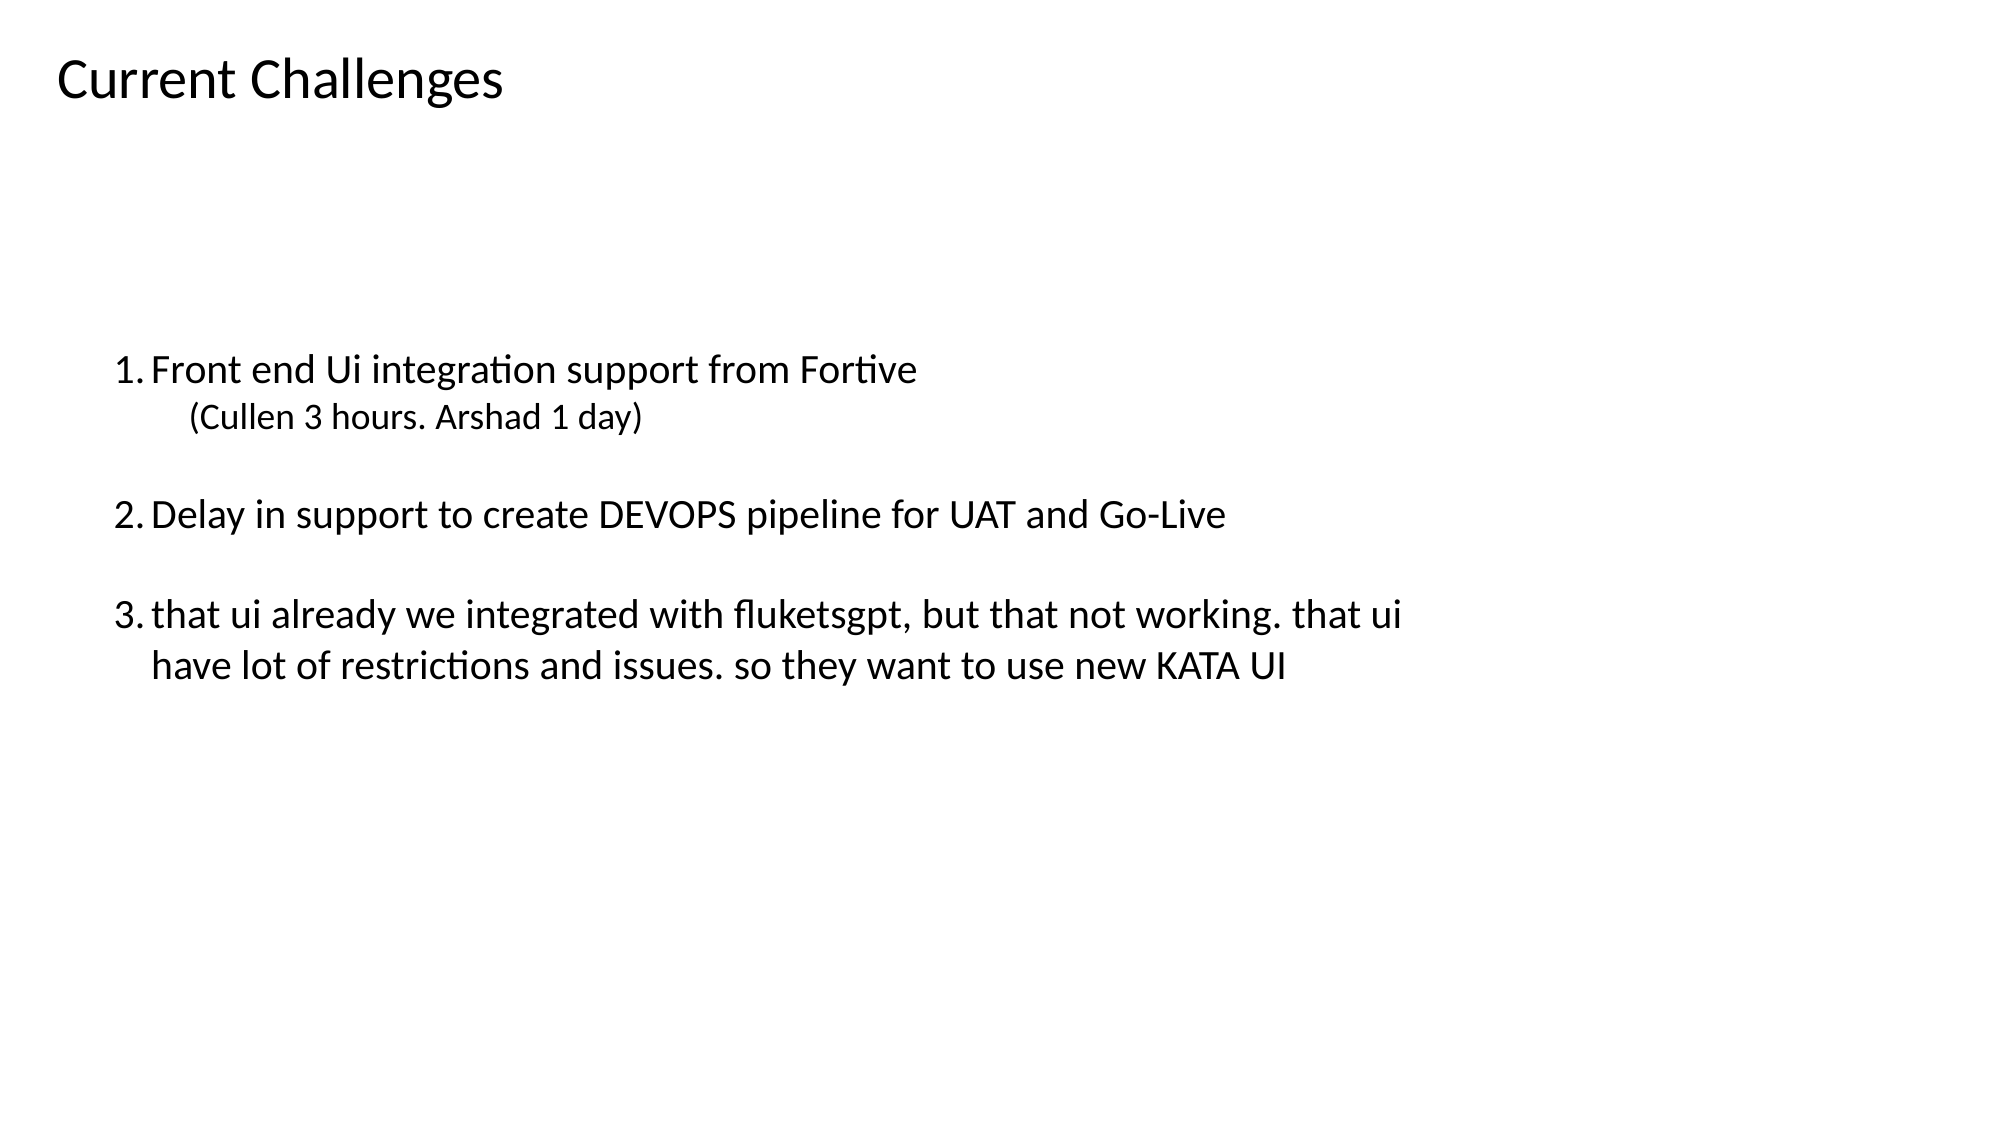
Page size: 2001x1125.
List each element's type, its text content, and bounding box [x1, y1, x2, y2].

text_box Front end Ui integration support from Fortive (Cullen 3 hours. Arshad 1 day) Delay in support to create DEVOPS pipeline for UAT and Go-Live that ui already we integrated with fluketsgpt, but that not working. that ui have lot of restrictions and issues. so they want to use new KATA UI [99, 334, 1483, 695]
text_box Current Challenges [42, 32, 1043, 118]
